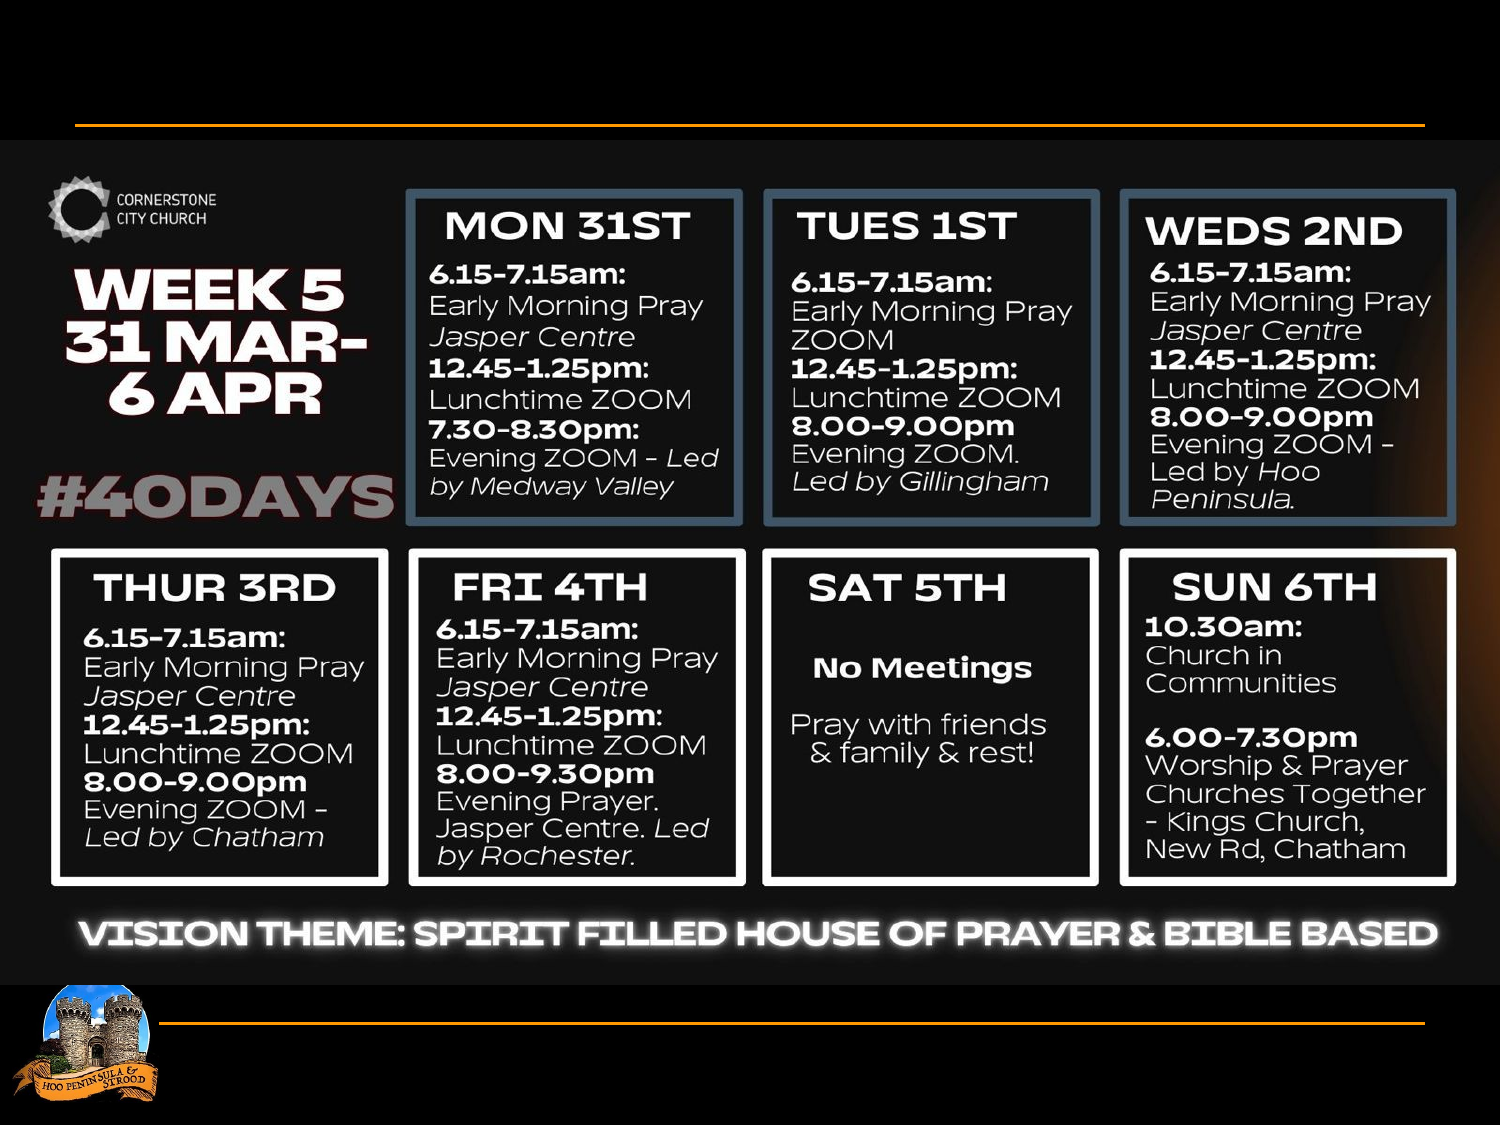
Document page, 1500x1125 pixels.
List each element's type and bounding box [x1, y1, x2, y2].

picture [0, 140, 1500, 1103]
